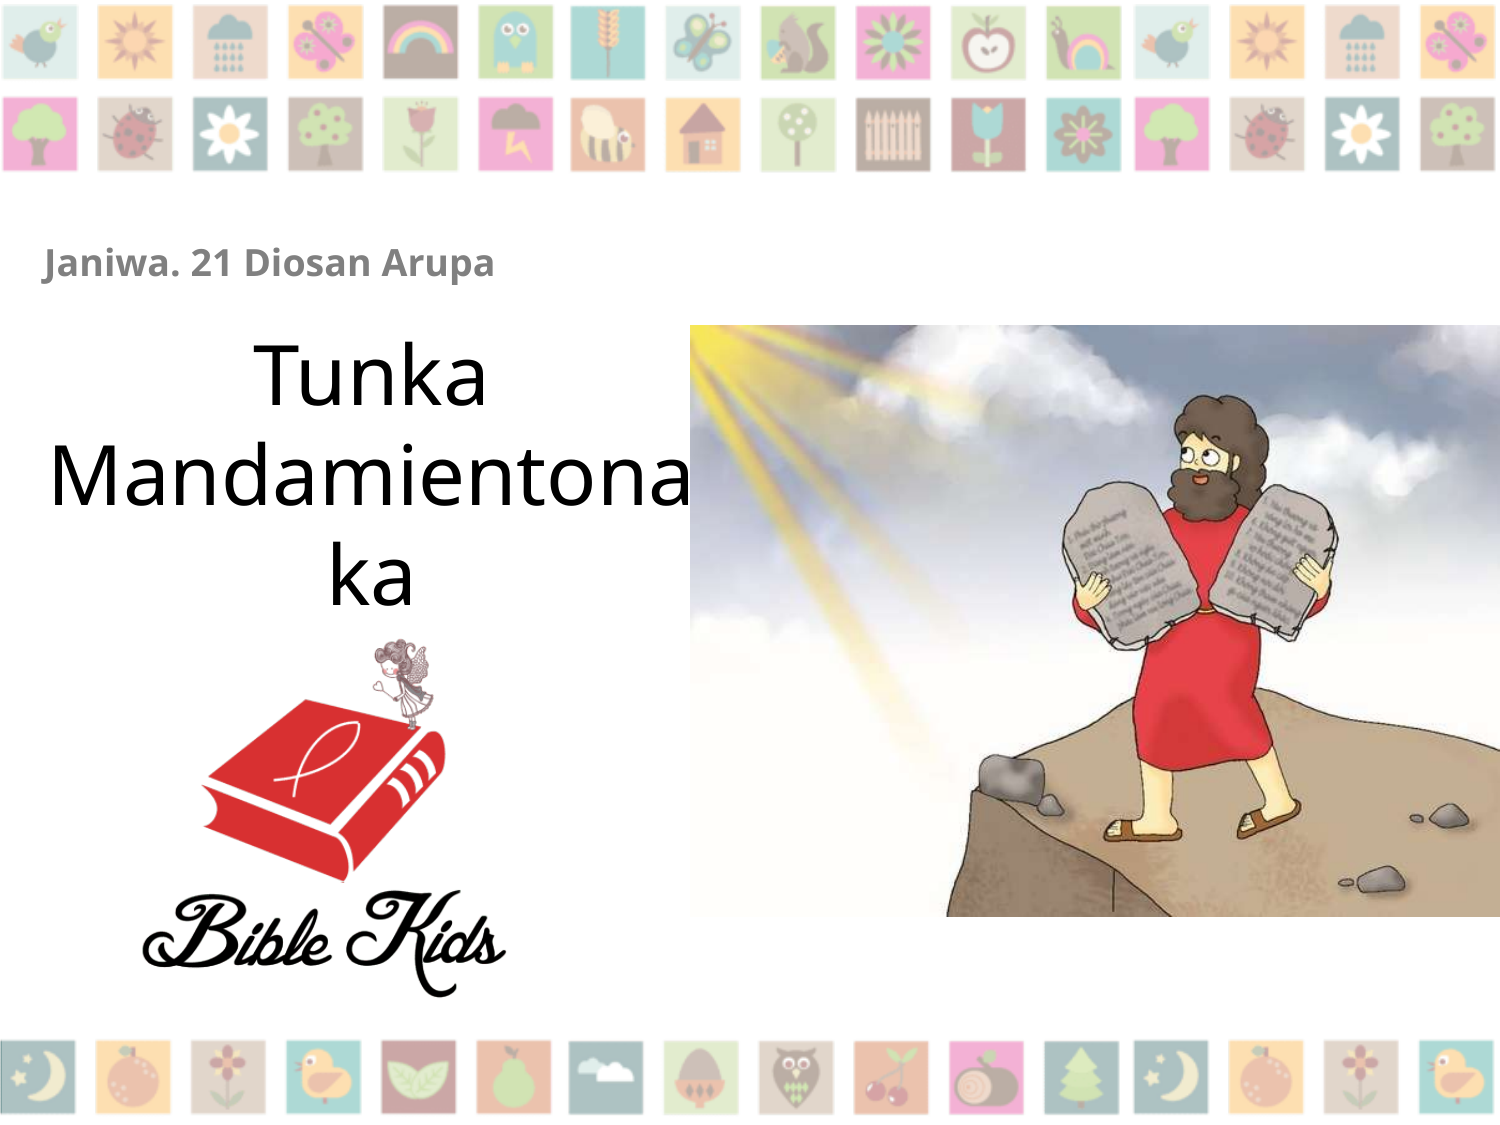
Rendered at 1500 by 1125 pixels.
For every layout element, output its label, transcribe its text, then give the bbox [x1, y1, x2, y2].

picture [117, 600, 544, 1027]
picture [690, 324, 1500, 918]
text_box Tunka Mandamientonaka [29, 314, 715, 630]
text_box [0, 1028, 1500, 1118]
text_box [0, 3, 1500, 181]
text_box Janiwa. 21 Diosan Arupa [29, 231, 514, 292]
